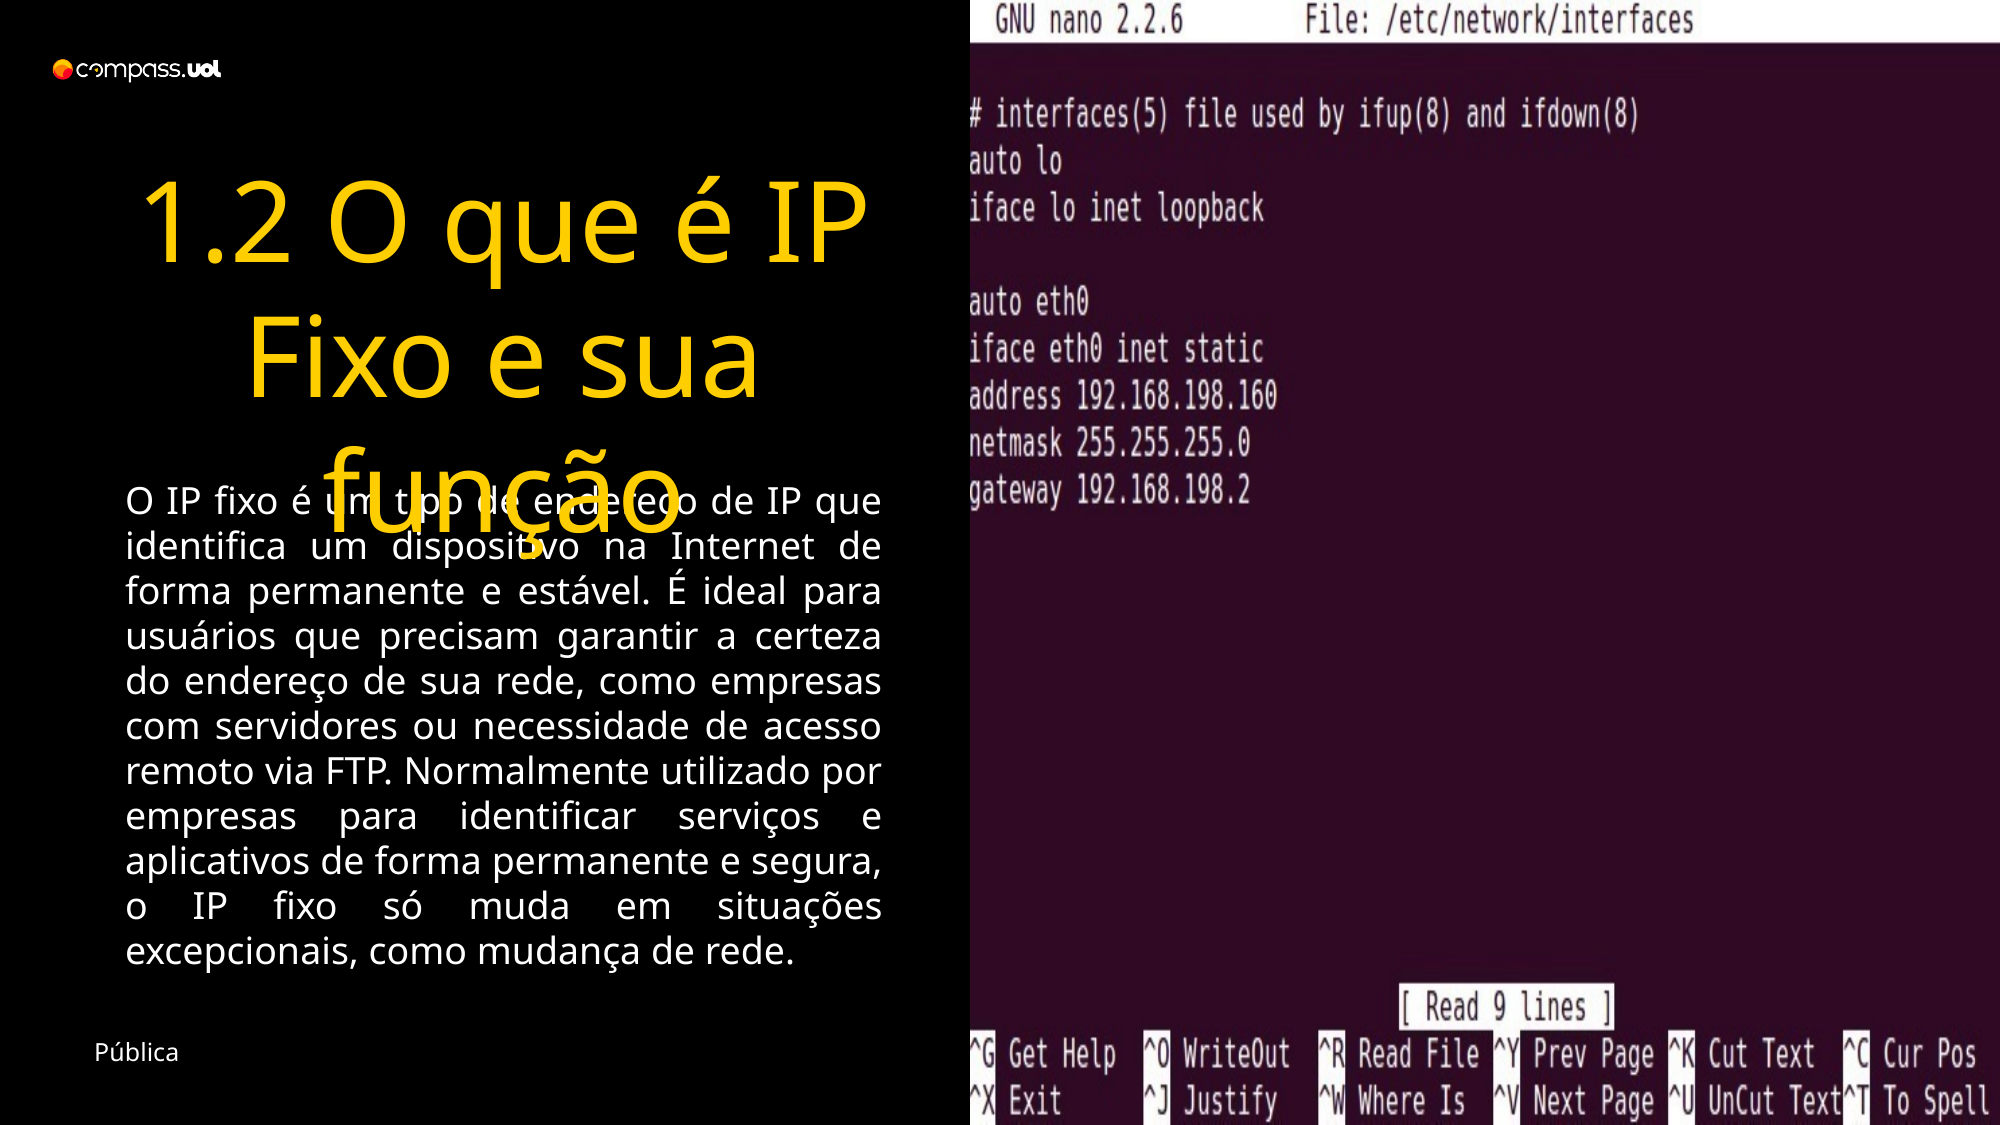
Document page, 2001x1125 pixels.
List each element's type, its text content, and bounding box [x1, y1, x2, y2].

list Pública [79, 1032, 294, 1071]
list O IP fixo é um tipo de endereço de IP que identifica um dispositivo na Internet de forma permanente e estável. É ideal para usuários que precisam garantir a certeza do endereço de sua rede, como empresas com servidores ou necessidade de acesso remoto via FTP. Normalmente utilizado por empresas para identificar serviços e aplicativos de forma permanente e segura, o IP fixo só muda em situações excepcionais, como mudança de rede. [110, 469, 898, 943]
list 1.2 O que é IP Fixo e sua função [94, 142, 914, 295]
picture [40, 37, 233, 104]
picture [970, 0, 2000, 1125]
